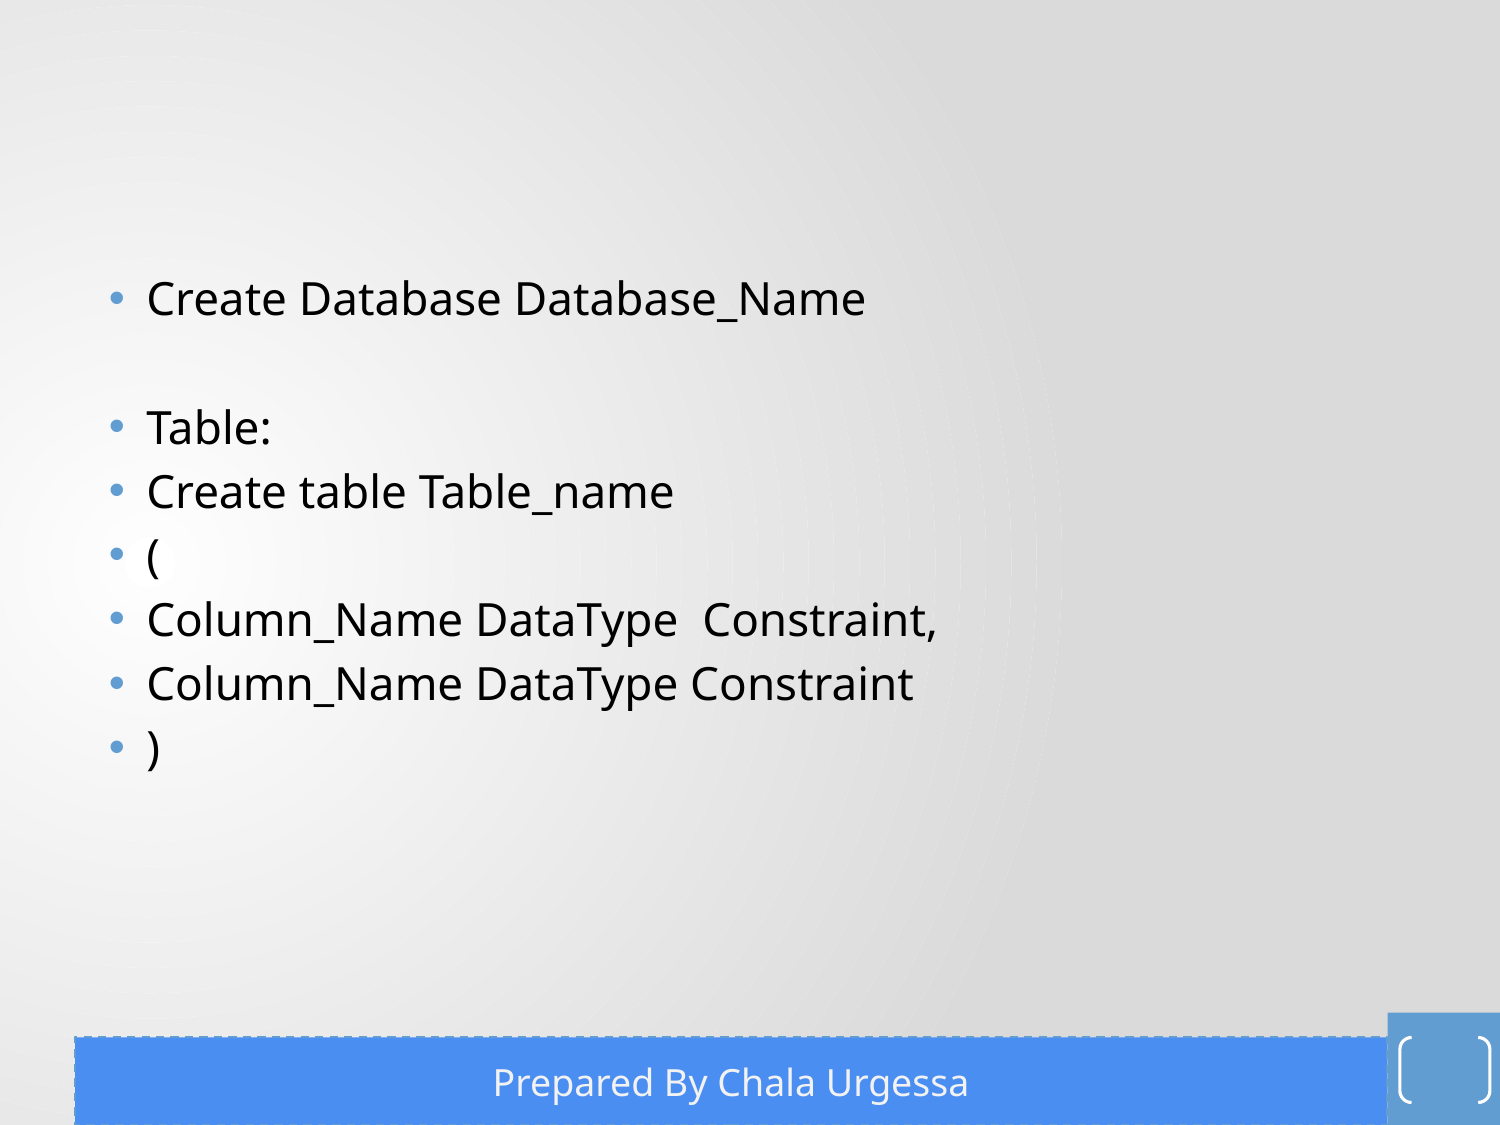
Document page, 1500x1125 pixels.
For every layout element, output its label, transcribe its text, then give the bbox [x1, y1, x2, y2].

list Create Database Database_Name Table: Create table Table_name ( Column_Name DataType Constraint, Column_Name DataType Constraint ) [75, 262, 1423, 1050]
slide_number [1398, 1035, 1492, 1105]
